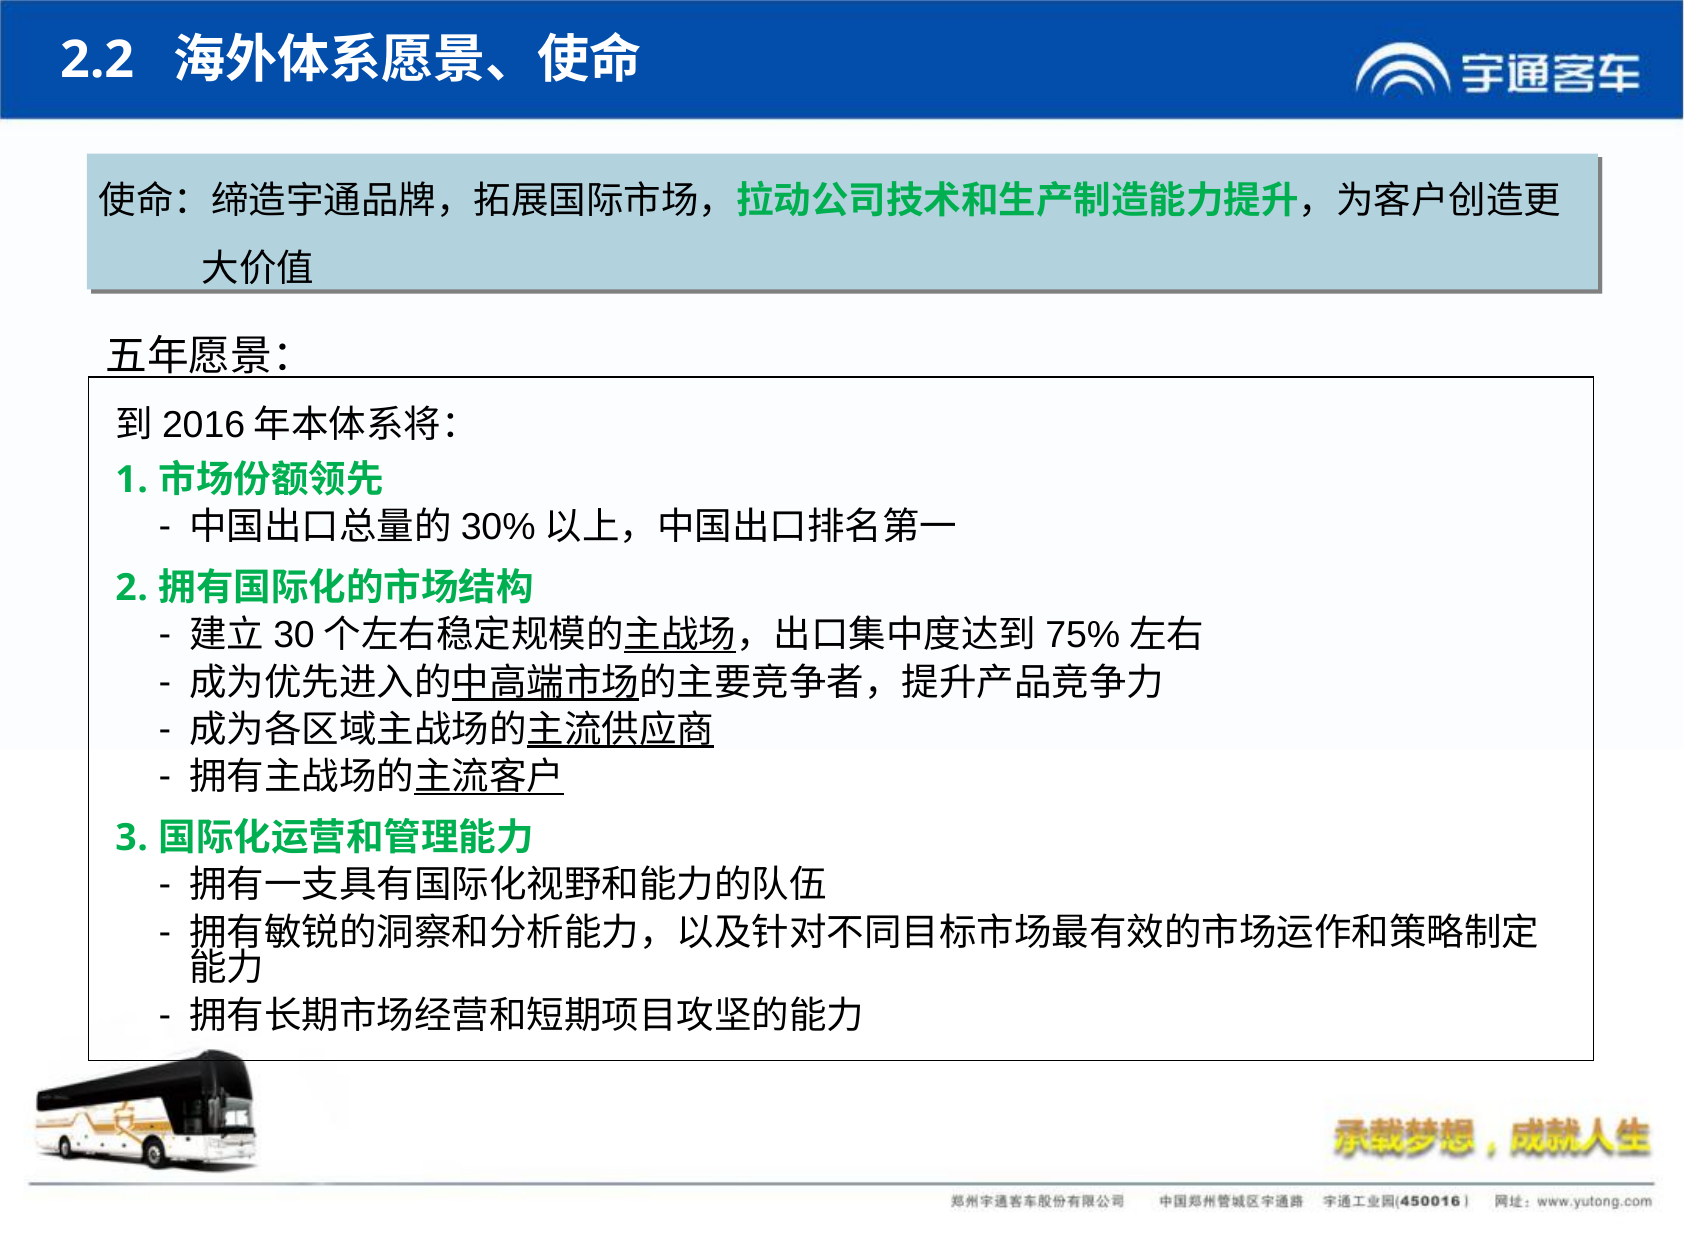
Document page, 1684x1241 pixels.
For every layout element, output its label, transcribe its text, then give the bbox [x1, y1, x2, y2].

text_box 到2016年本体系将： 市场份额领先 中国出口总量的30%以上，中国出口排名第一 拥有国际化的市场结构 建立30个左右稳定规模的主战场，出口集中度达到75%左右 成为优先进入的中高端市场的主要竞争者，提升产品竞争力 成为各区域主战场的主流供应商 拥有主战场的主流客户 国际化运营和管理能力 拥有一支具有国际化视野和能力的队伍 拥有敏锐的洞察和分析能力，以及针对不同目标市场最有效的市场运作和策略制定能力 拥有长期市场经营和短期项目攻坚的能力 [100, 401, 1569, 1043]
text_box 五年愿景： [90, 306, 1538, 387]
text_box 使命：缔造宇通品牌，拓展国际市场，拉动公司技术和生产制造能力提升，为客户创造更大价值 [86, 153, 1598, 290]
text_box 2.2 海外体系愿景、使命 [45, 18, 1682, 117]
text_box [88, 377, 1594, 1061]
picture [0, 0, 1684, 1241]
